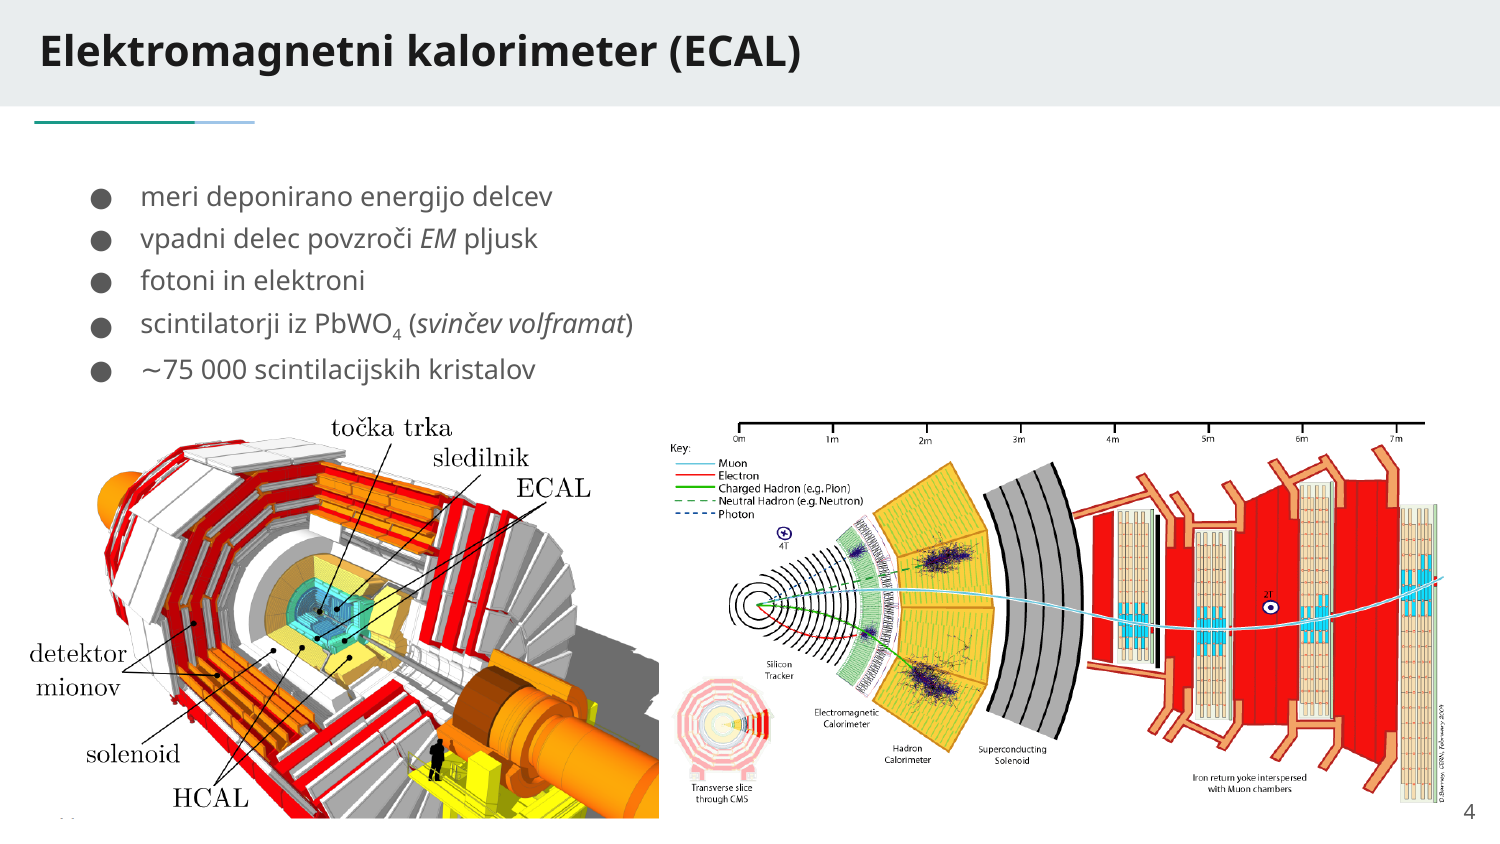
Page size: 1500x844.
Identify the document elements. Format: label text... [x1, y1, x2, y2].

slide_number ‹#› [1400, 779, 1491, 844]
picture [24, 409, 1446, 819]
list meri deponirano energijo delcev vpadni delec povzroči EM pljusk fotoni in elektroni scintilatorji iz PbWO4 (svinčev volframat) ∼75 000 scintilacijskih kristalov [50, 157, 1312, 413]
title Elektromagnetni kalorimeter (ECAL) [24, 5, 1286, 94]
